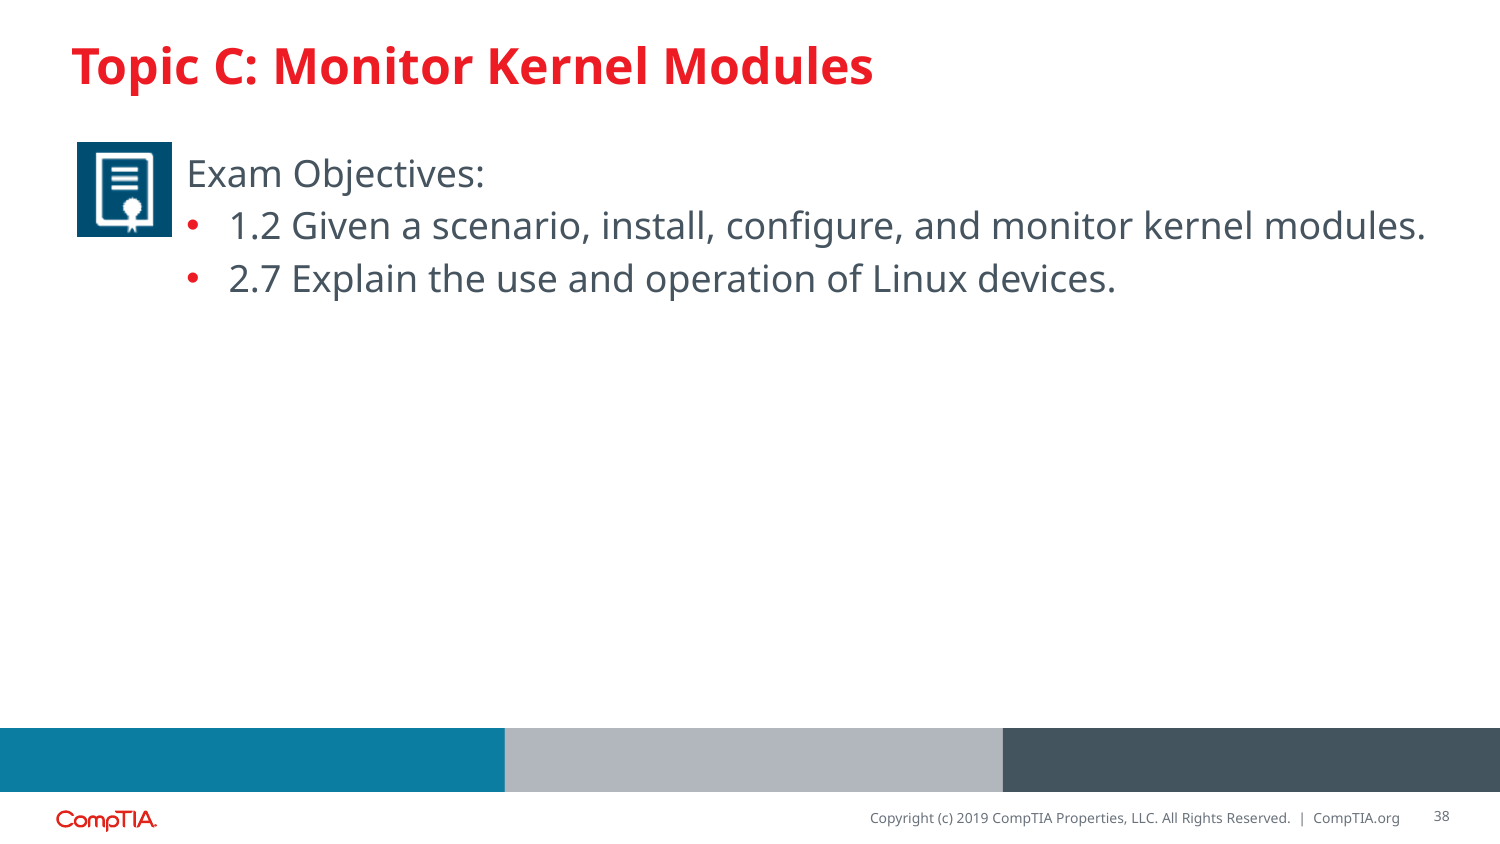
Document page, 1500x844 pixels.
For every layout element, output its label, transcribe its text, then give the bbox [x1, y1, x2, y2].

slide_number 38 [1407, 800, 1450, 835]
picture [505, 728, 1500, 792]
list Exam Objectives: 1.2 Given a scenario, install, configure, and monitor kernel modules. 2.7 Explain the use and operation of Linux devices. [171, 142, 1483, 687]
title Topic C: Monitor Kernel Modules [56, 12, 1444, 117]
picture [96, 153, 153, 232]
